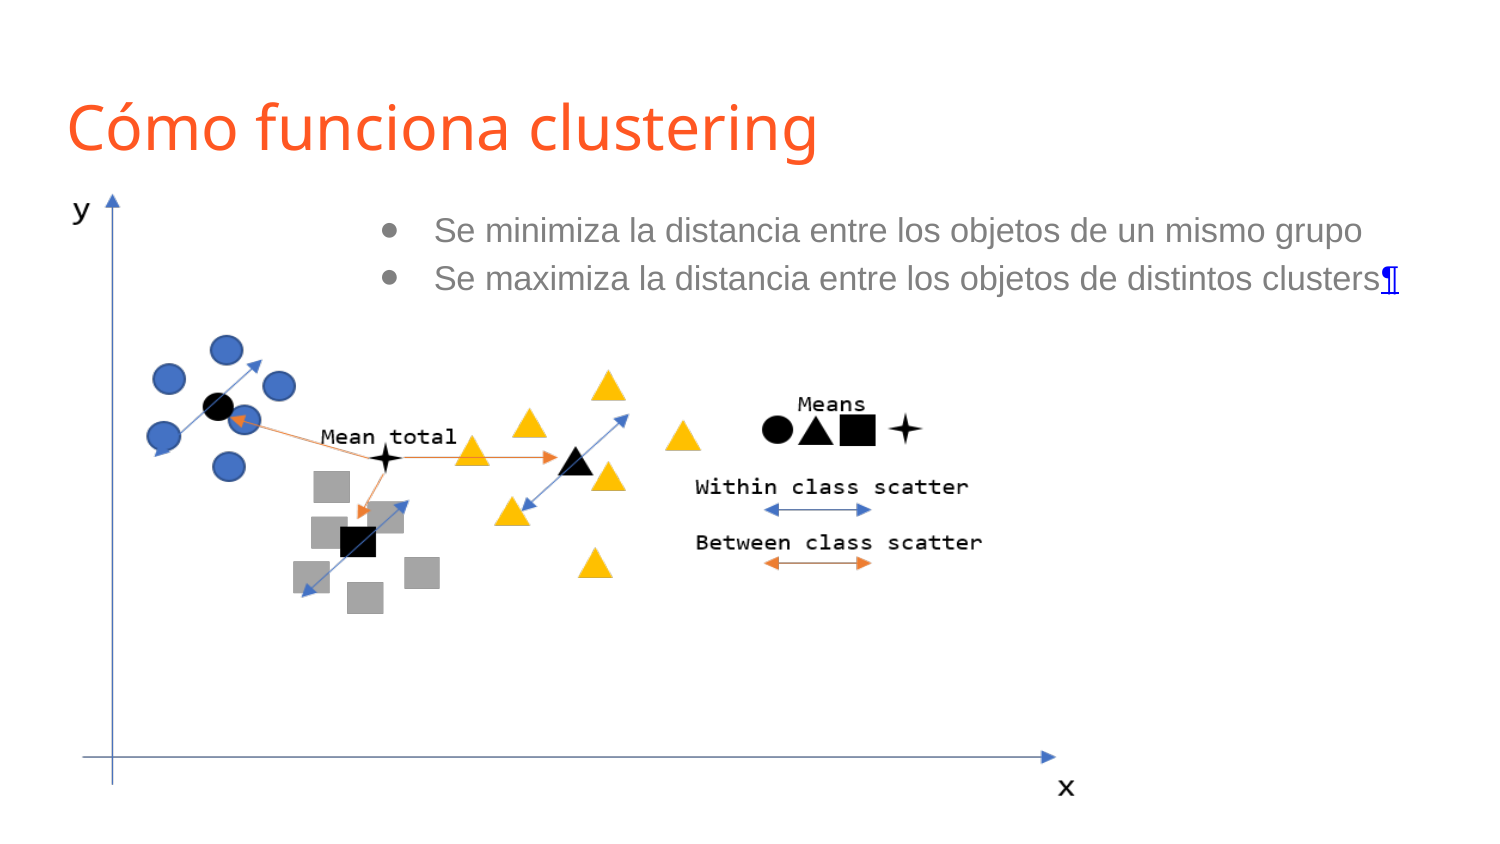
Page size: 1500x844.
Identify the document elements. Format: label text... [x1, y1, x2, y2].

text_box Se minimiza la distancia entre los objetos de un mismo grupo Se maximiza la distancia entre los objetos de distintos clusters¶ [1102, 187, 1500, 480]
text_box Cómo funciona clustering [51, 72, 1449, 167]
picture [50, 177, 1098, 823]
